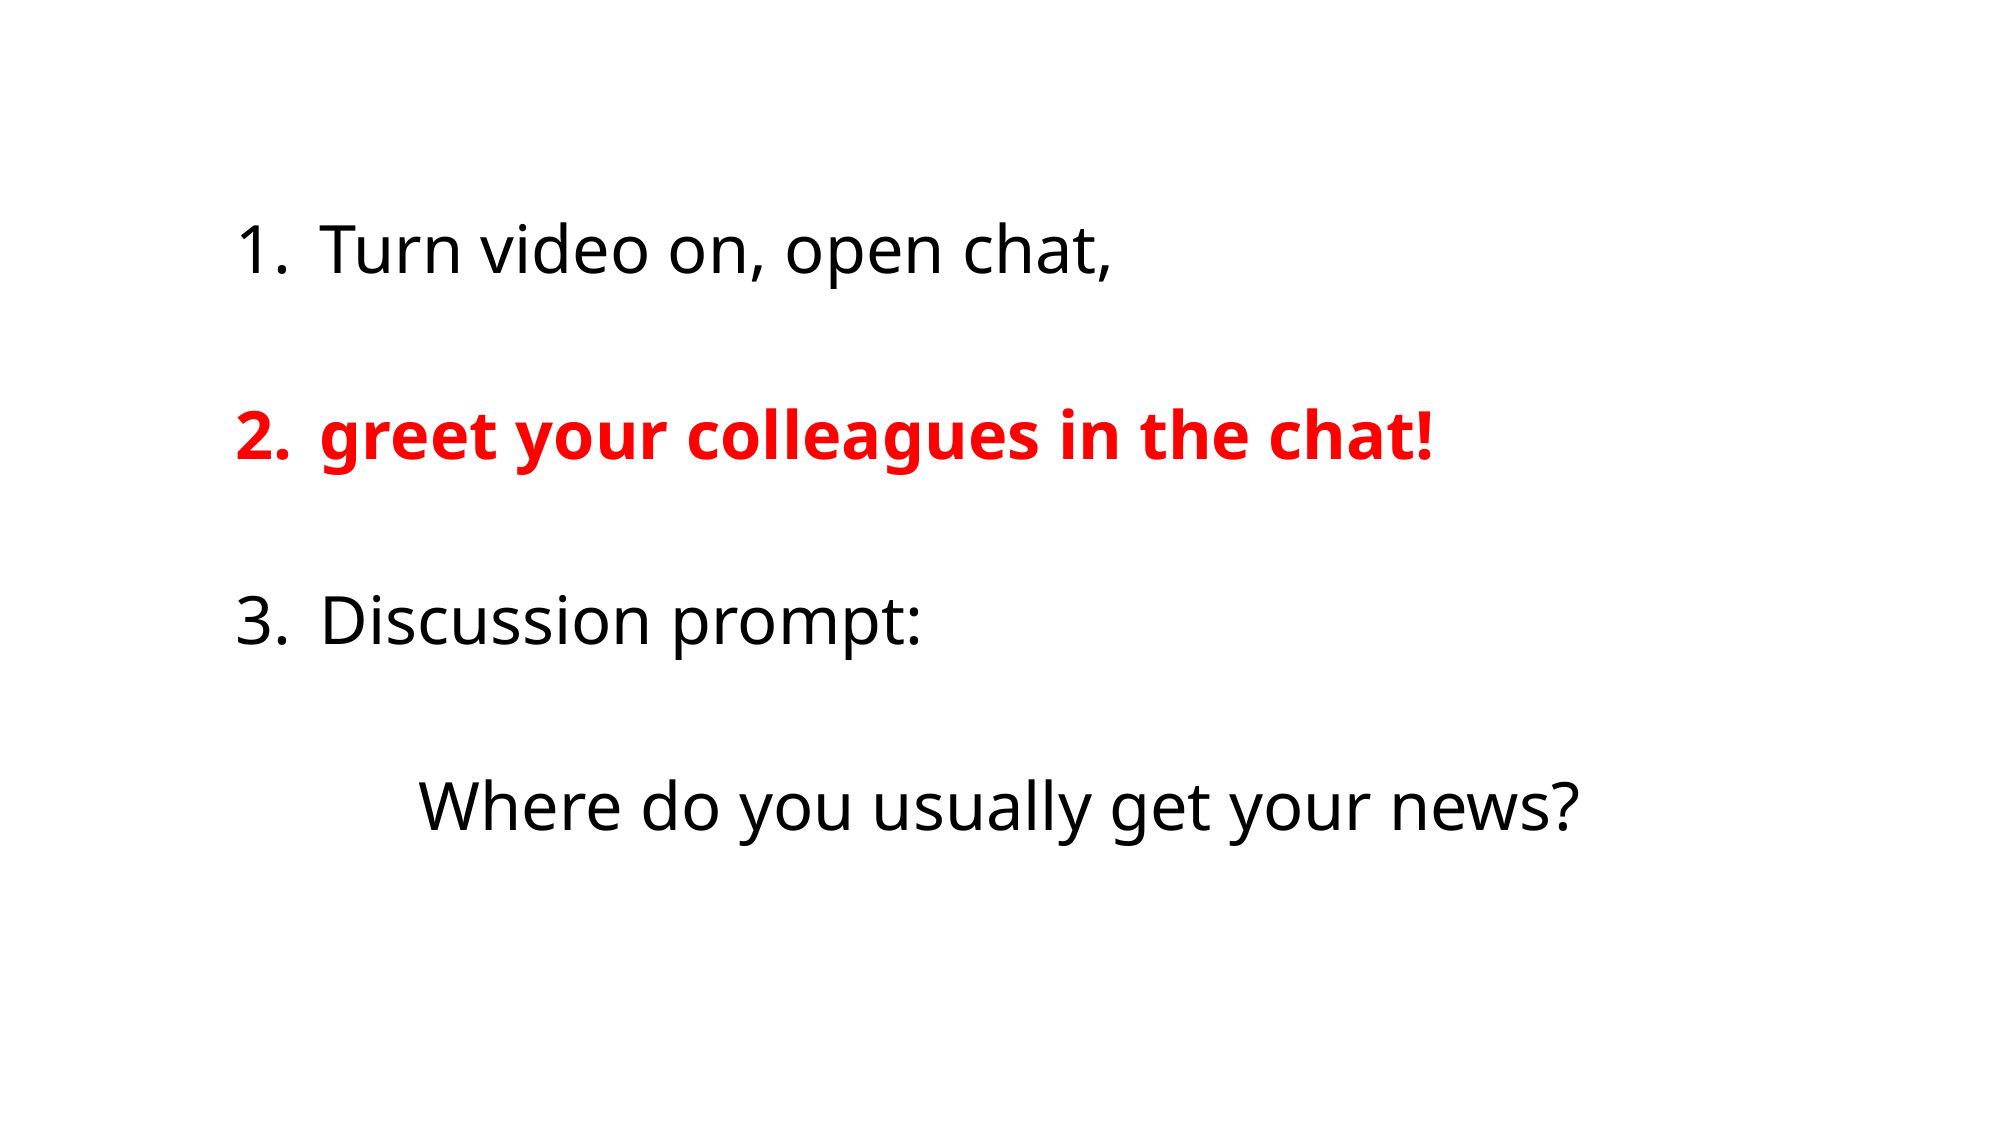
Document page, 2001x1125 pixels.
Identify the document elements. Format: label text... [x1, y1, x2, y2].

list Turn video on, open chat, greet your colleagues in the chat! Discussion prompt: Where do you usually get your news? [220, 208, 1780, 862]
